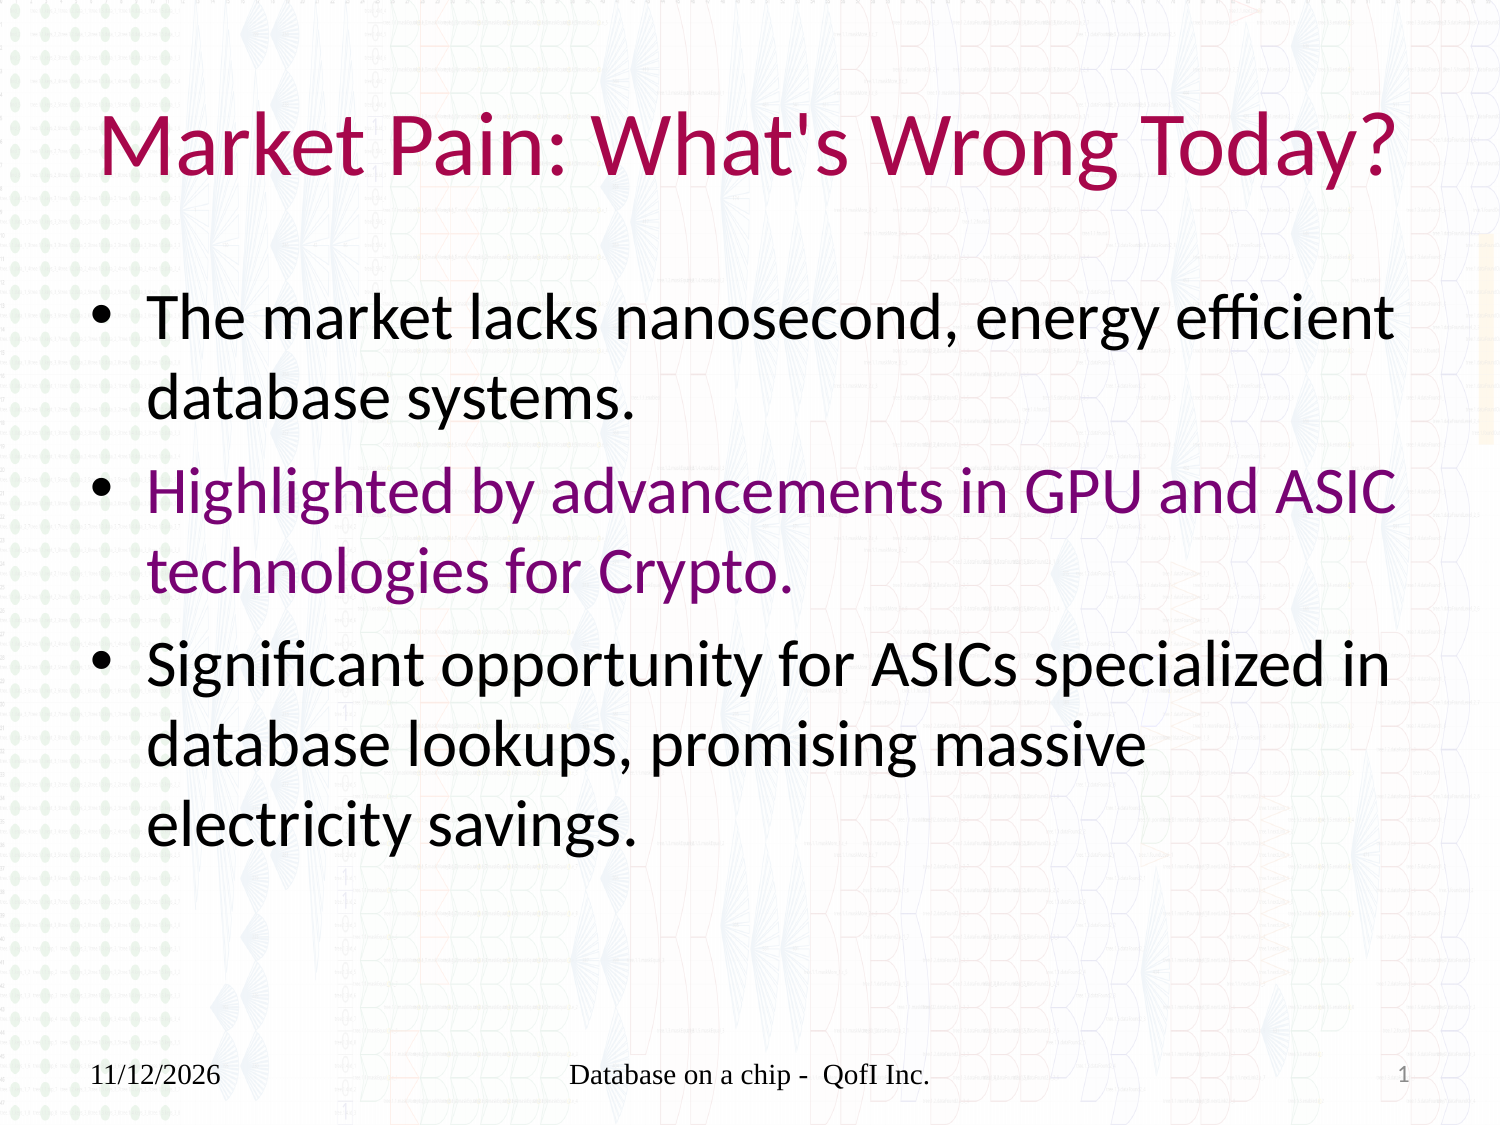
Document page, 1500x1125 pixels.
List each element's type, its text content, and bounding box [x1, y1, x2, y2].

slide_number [75, 1042, 425, 1103]
list The market lacks nanosecond, energy efficient database systems. Highlighted by advancements in GPU and ASIC technologies for Crypto. Significant opportunity for ASICs specialized in database lookups, promising massive electricity savings. [75, 265, 1425, 1008]
title Market Pain: What's Wrong Today? [75, 45, 1425, 233]
picture [0, 0, 1500, 1125]
slide_number 1 [1074, 1042, 1425, 1103]
footer Database on a chip - QofI Inc. [512, 1042, 988, 1103]
